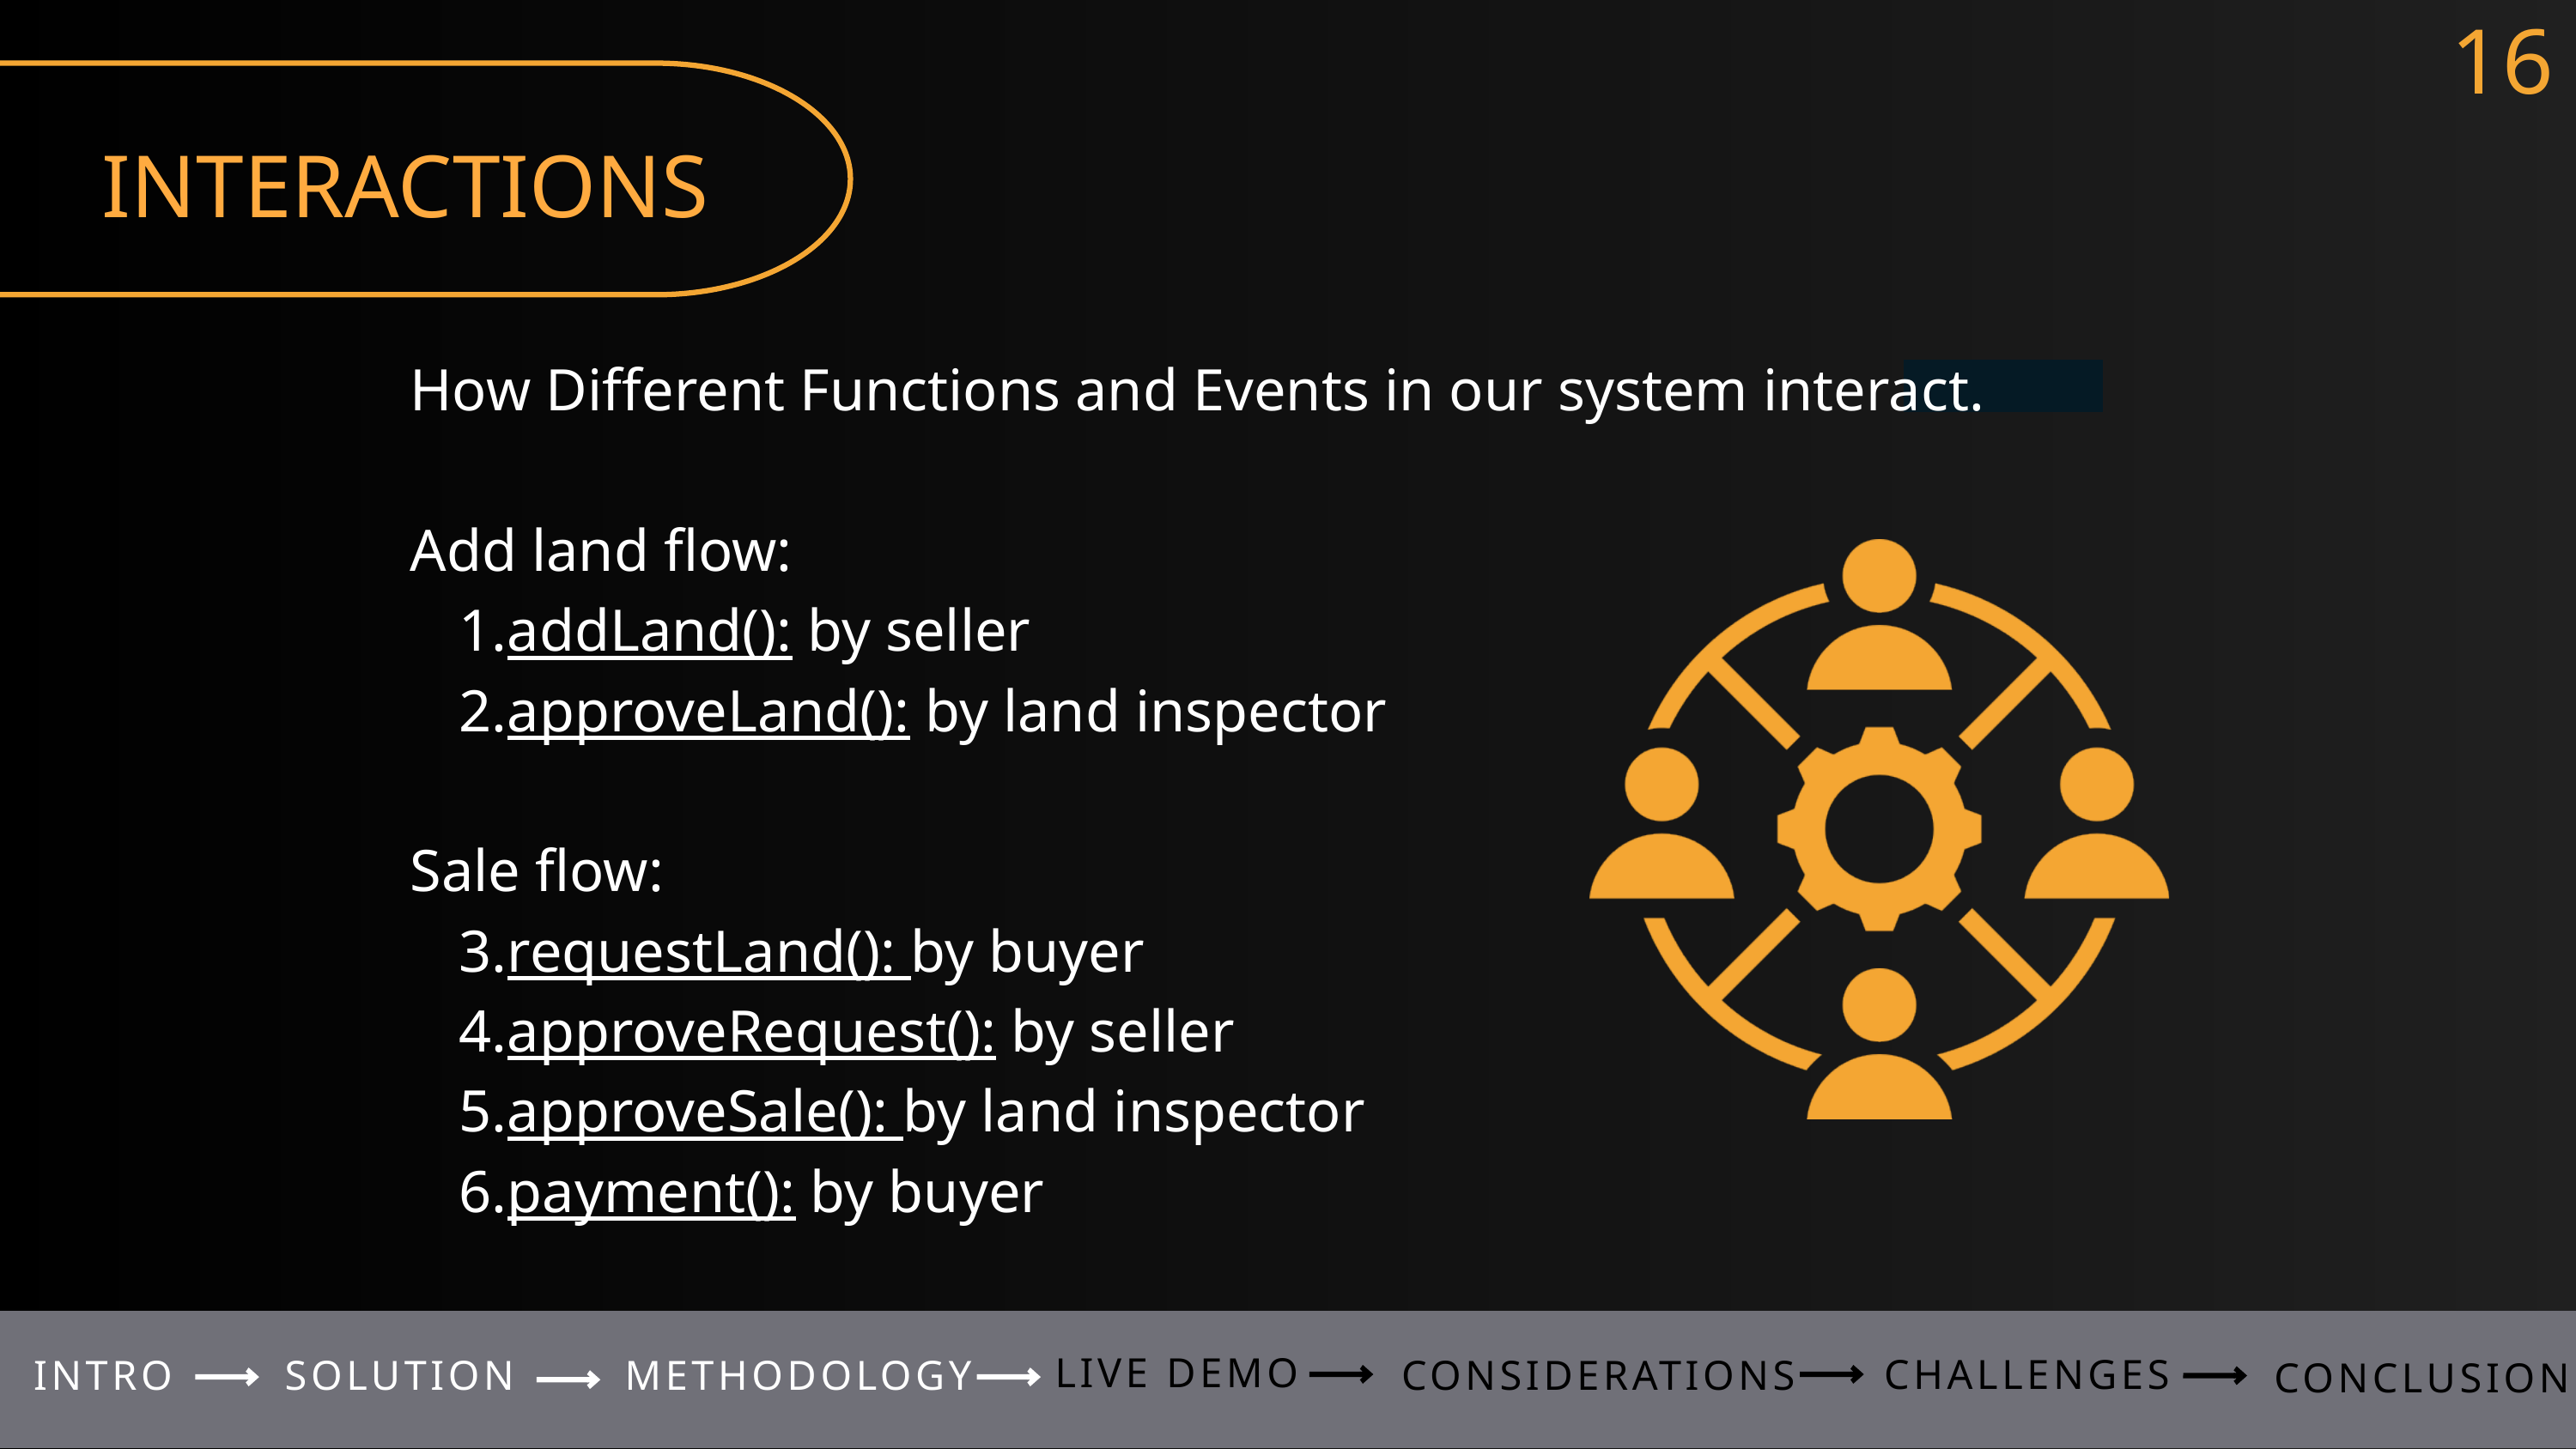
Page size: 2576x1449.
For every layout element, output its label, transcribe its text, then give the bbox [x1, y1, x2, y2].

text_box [0, 63, 851, 295]
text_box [0, 1310, 2576, 1449]
text_box 16 [2451, 0, 2576, 112]
text_box INTERACTIONS [101, 131, 1747, 338]
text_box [1903, 359, 2103, 413]
text_box [1589, 539, 2170, 1119]
text_box How Different Functions and Events in our system interact. Add land flow: addLand(): by seller approveLand(): by land inspector Sale flow: requestLand(): by buyer approveRequest(): by seller approveSale(): by land inspector payment(): by buyer [410, 182, 2576, 1309]
